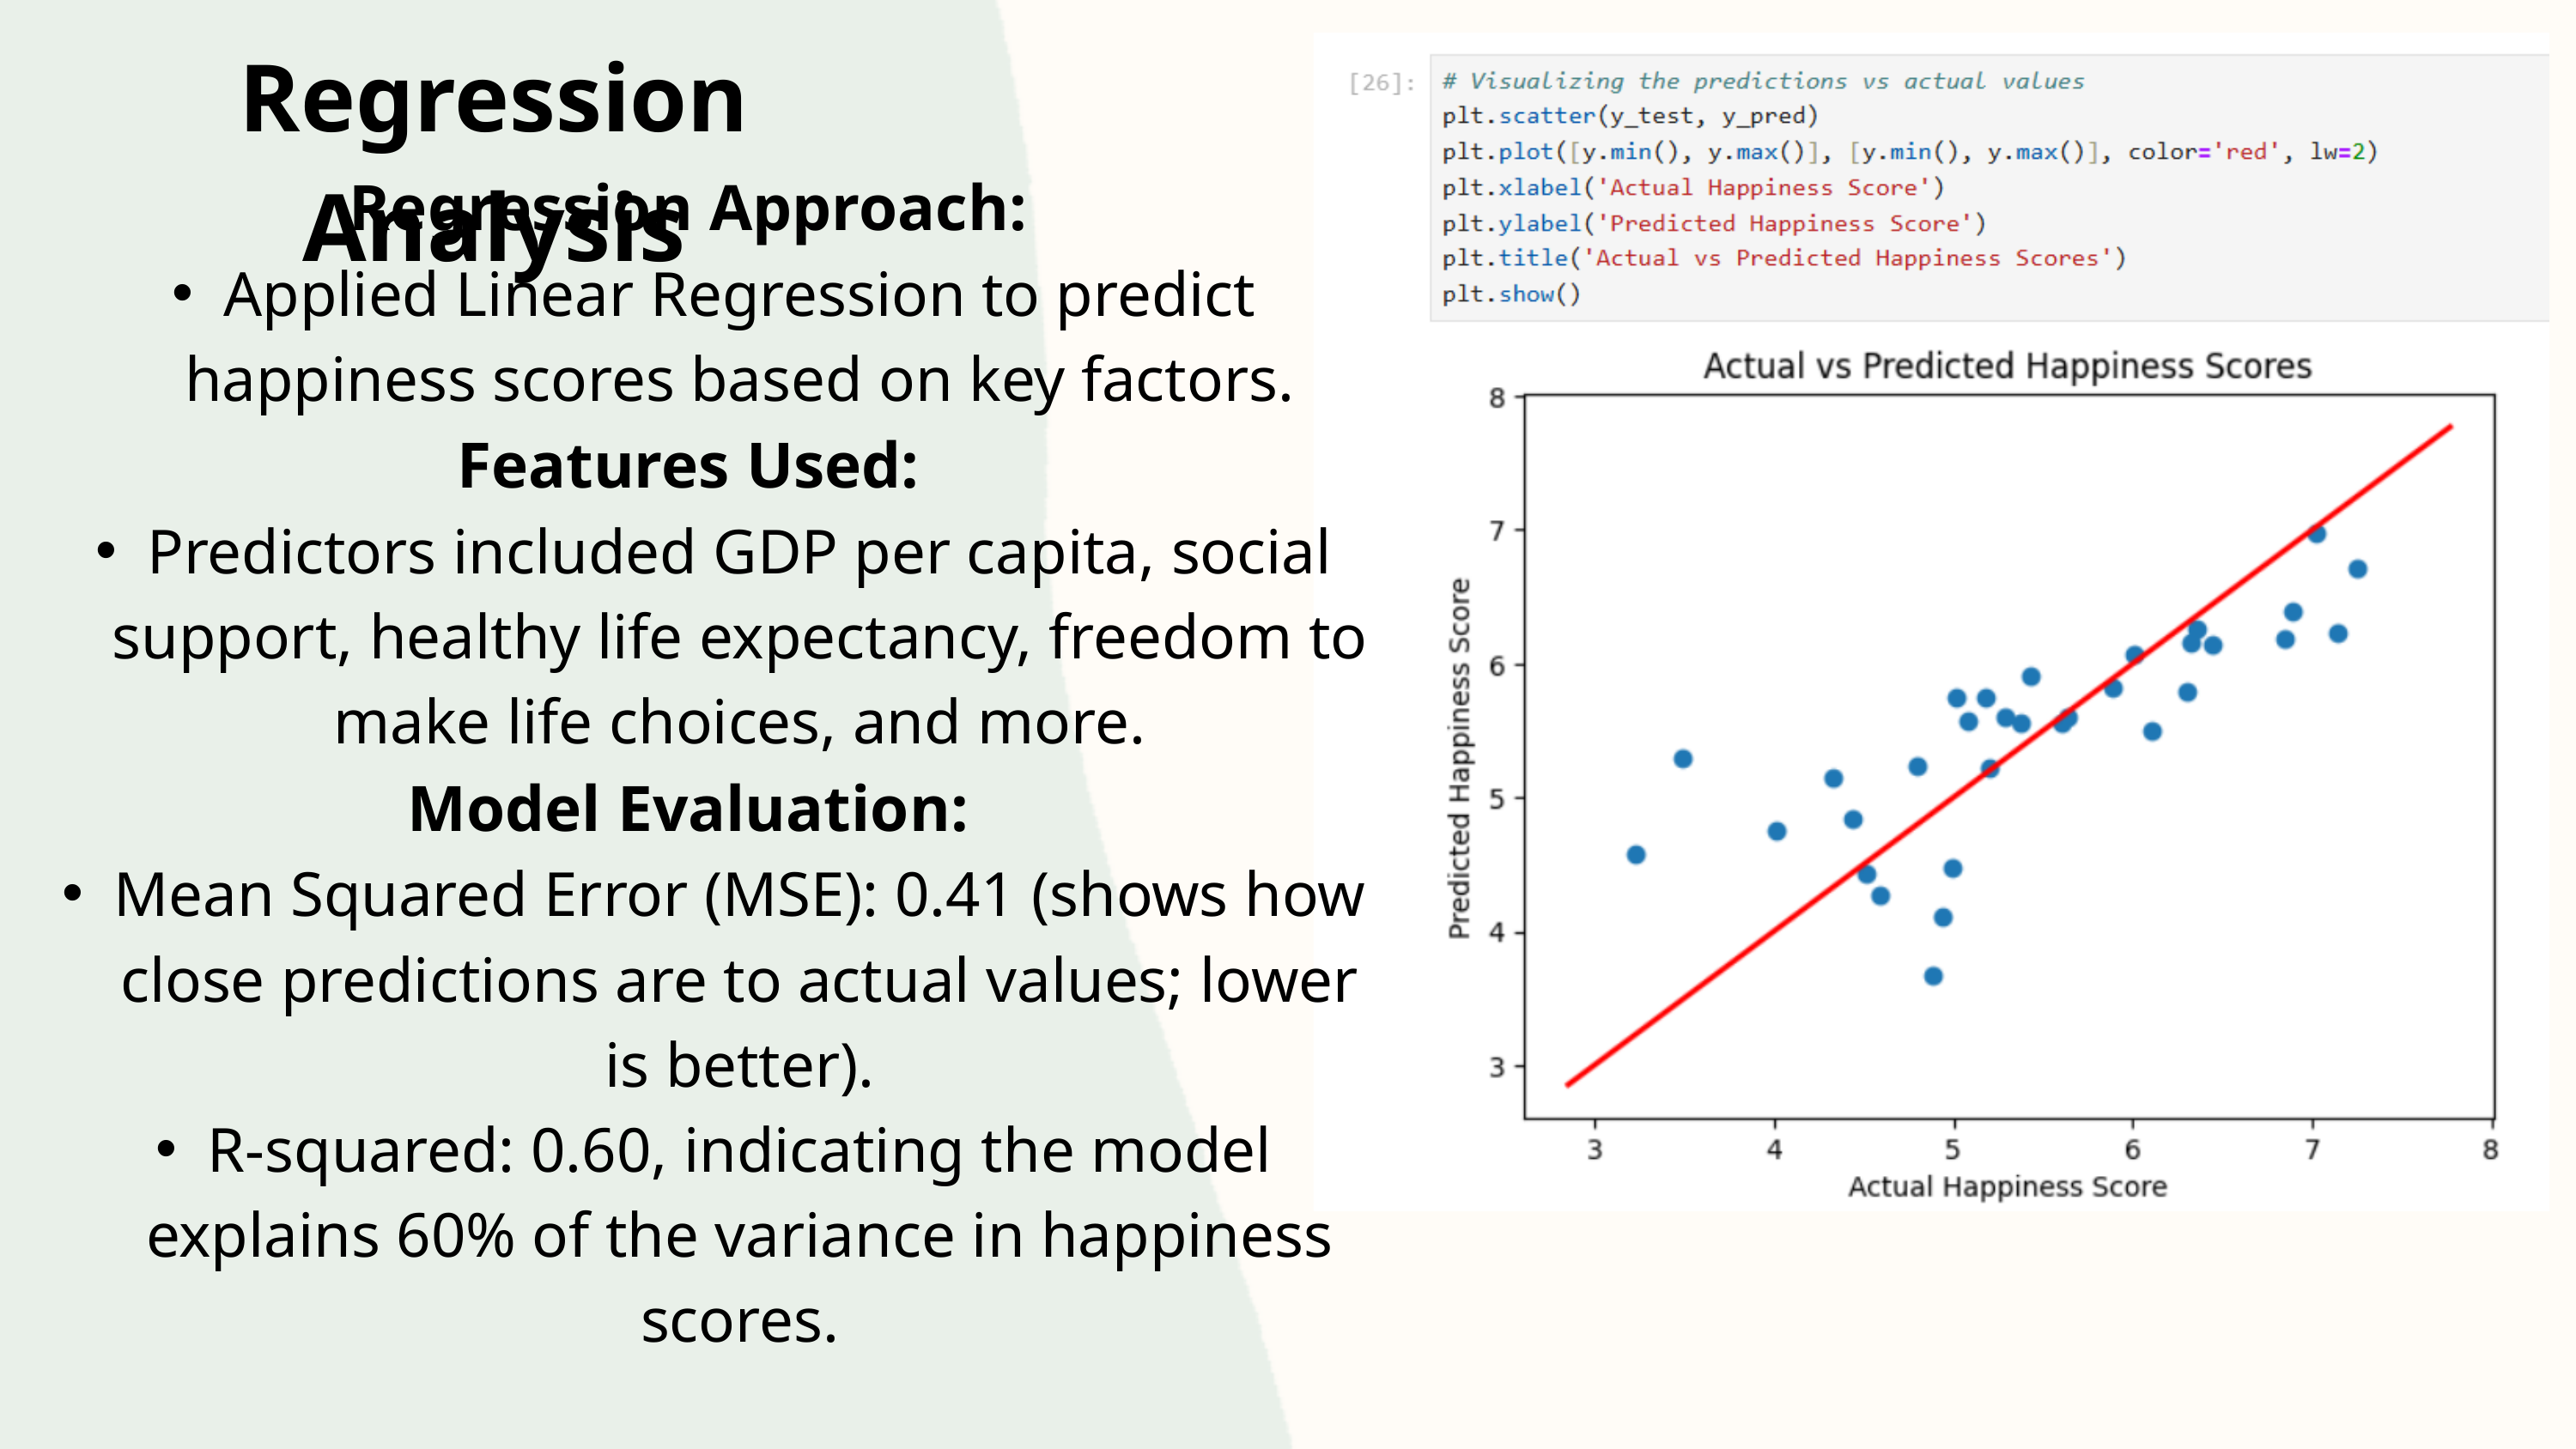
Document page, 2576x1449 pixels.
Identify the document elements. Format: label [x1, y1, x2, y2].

picture [0, 0, 1681, 1449]
text_box [1687, 33, 2549, 1211]
